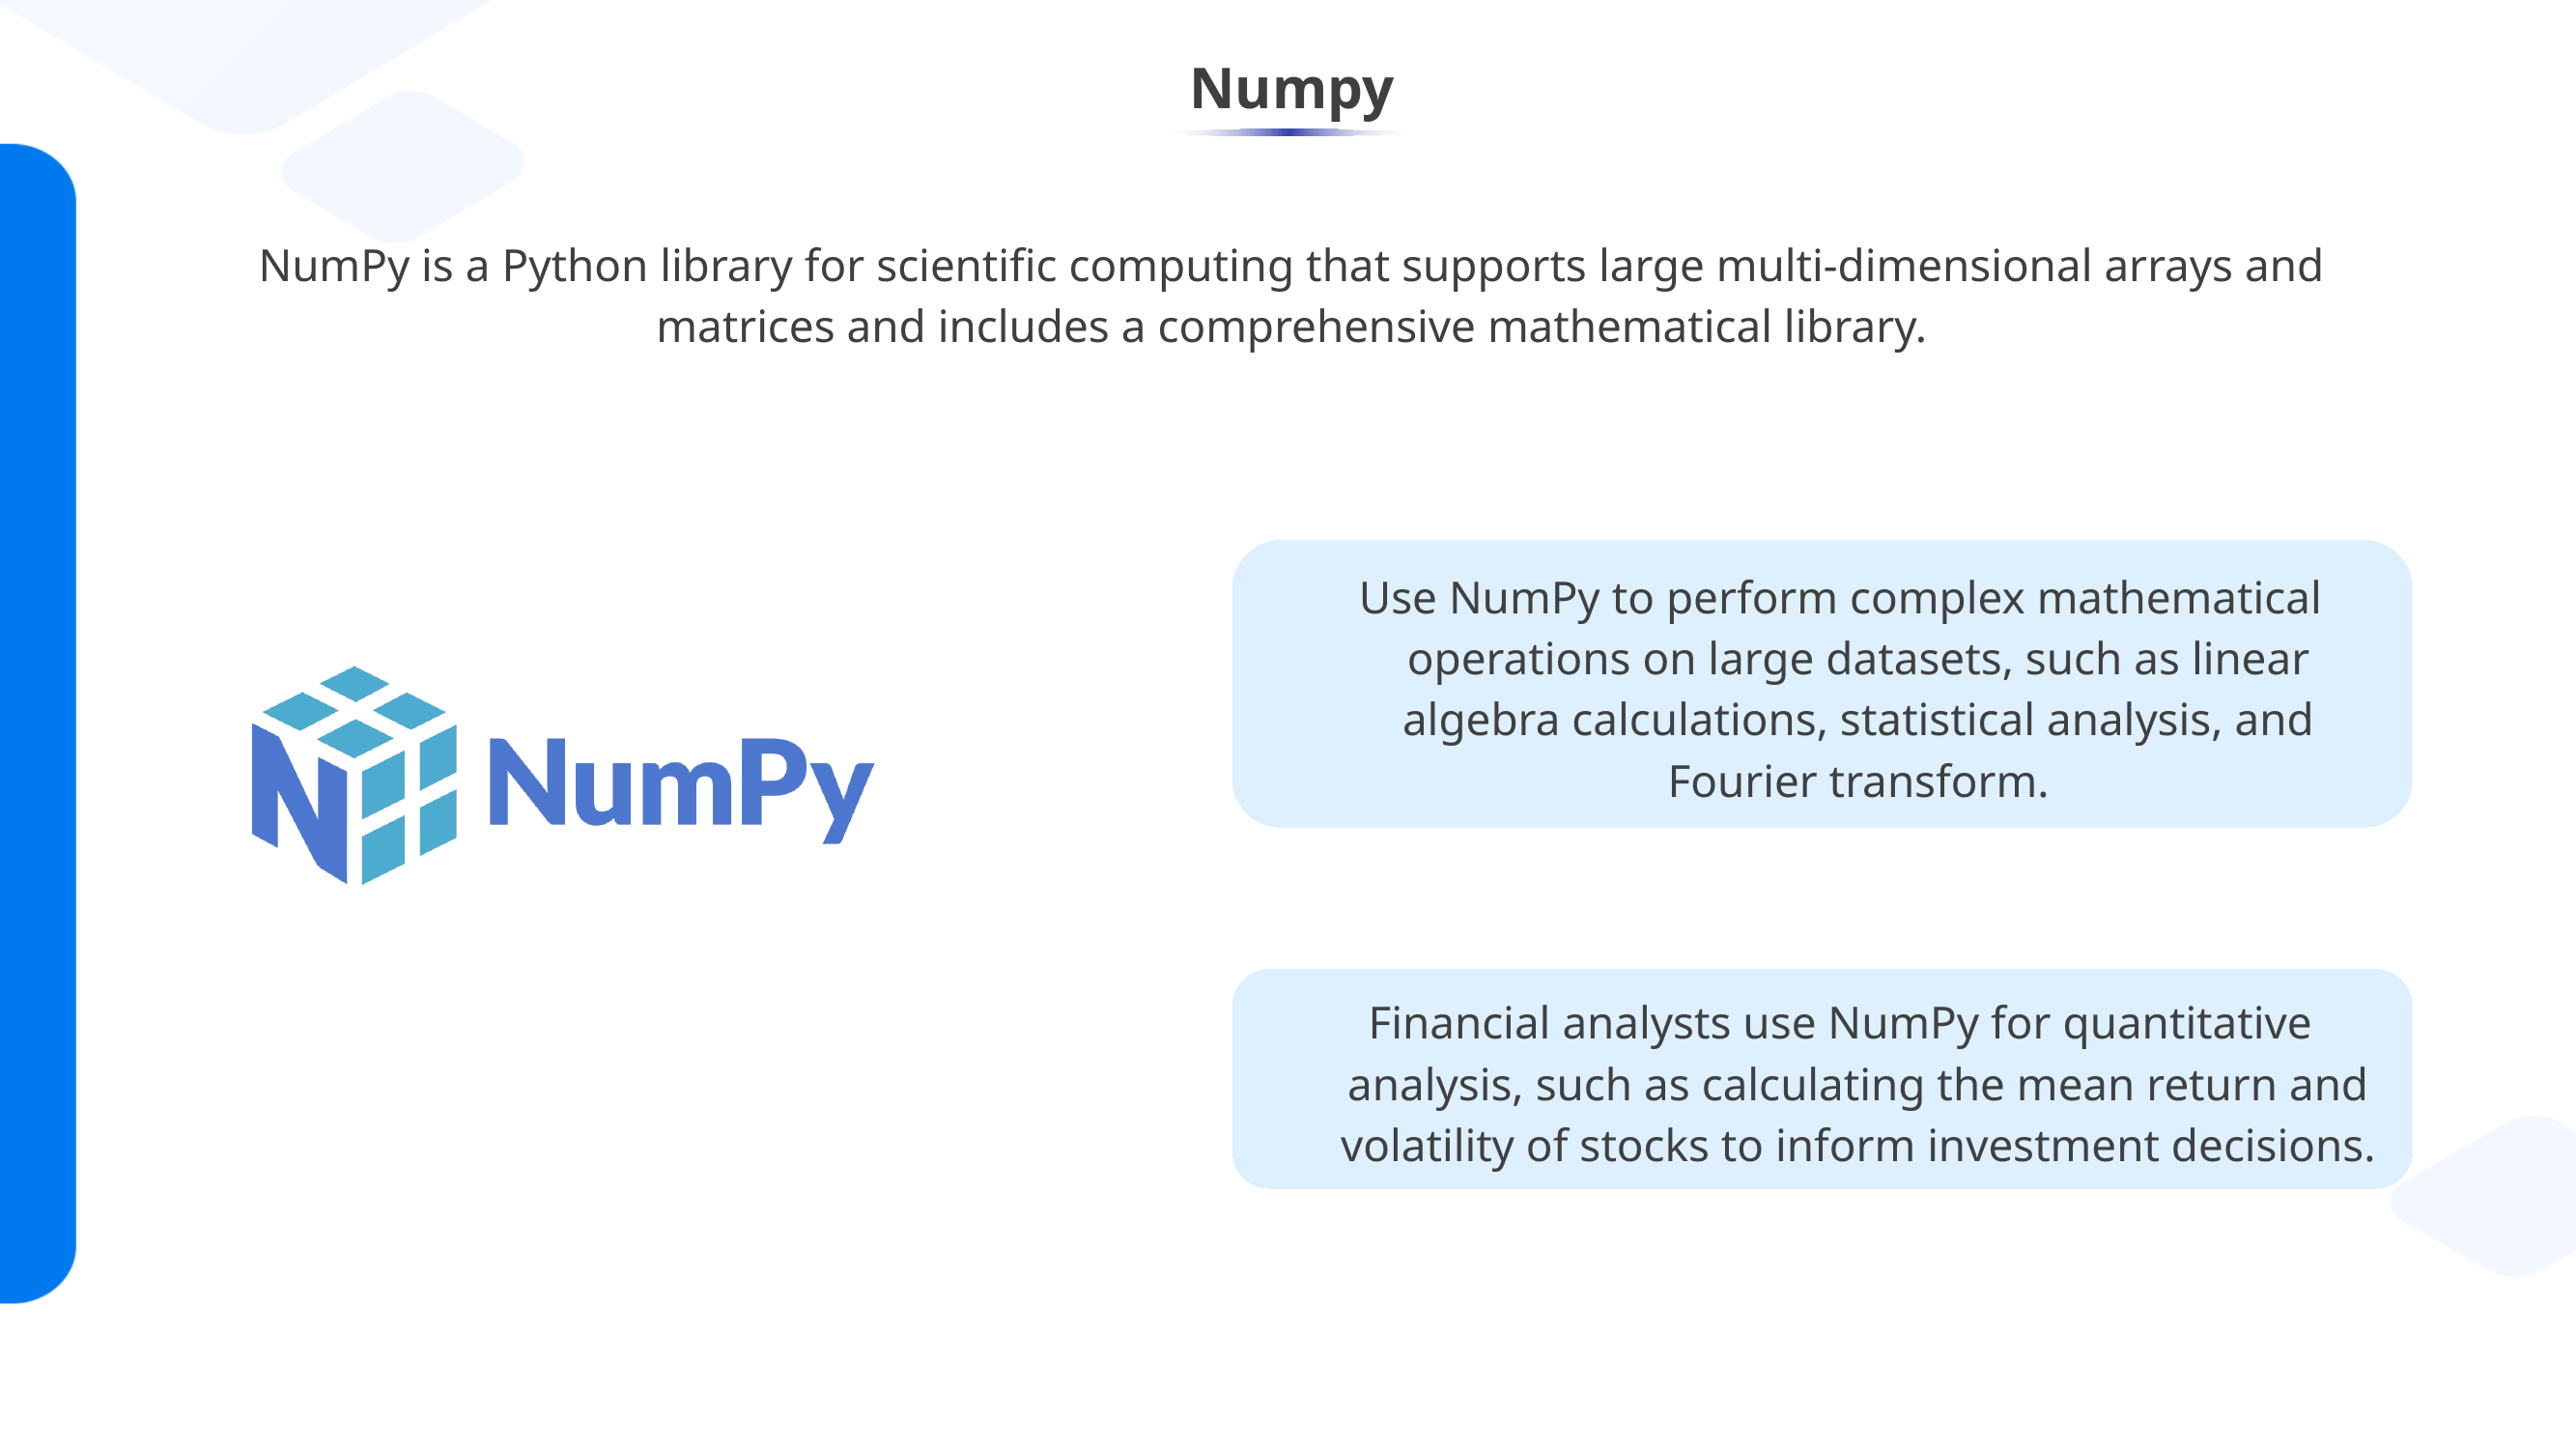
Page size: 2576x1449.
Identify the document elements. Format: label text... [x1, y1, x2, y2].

text_box [1157, 128, 1420, 137]
text_box NumPy is a Python library for scientific computing that supports large multi-dimensional arrays and matrices and includes a comprehensive mathematical library. [205, 214, 2379, 437]
text_box Use NumPy to perform complex mathematical operations on large datasets, such as linear algebra calculations, statistical analysis, and Fourier transform. [1232, 540, 2413, 828]
picture [0, 0, 2576, 1449]
text_box Financial analysts use NumPy for quantitative analysis, such as calculating the mean return and volatility of stocks to inform investment decisions. [1232, 969, 2413, 1189]
text_box Numpy [2, 36, 2576, 146]
